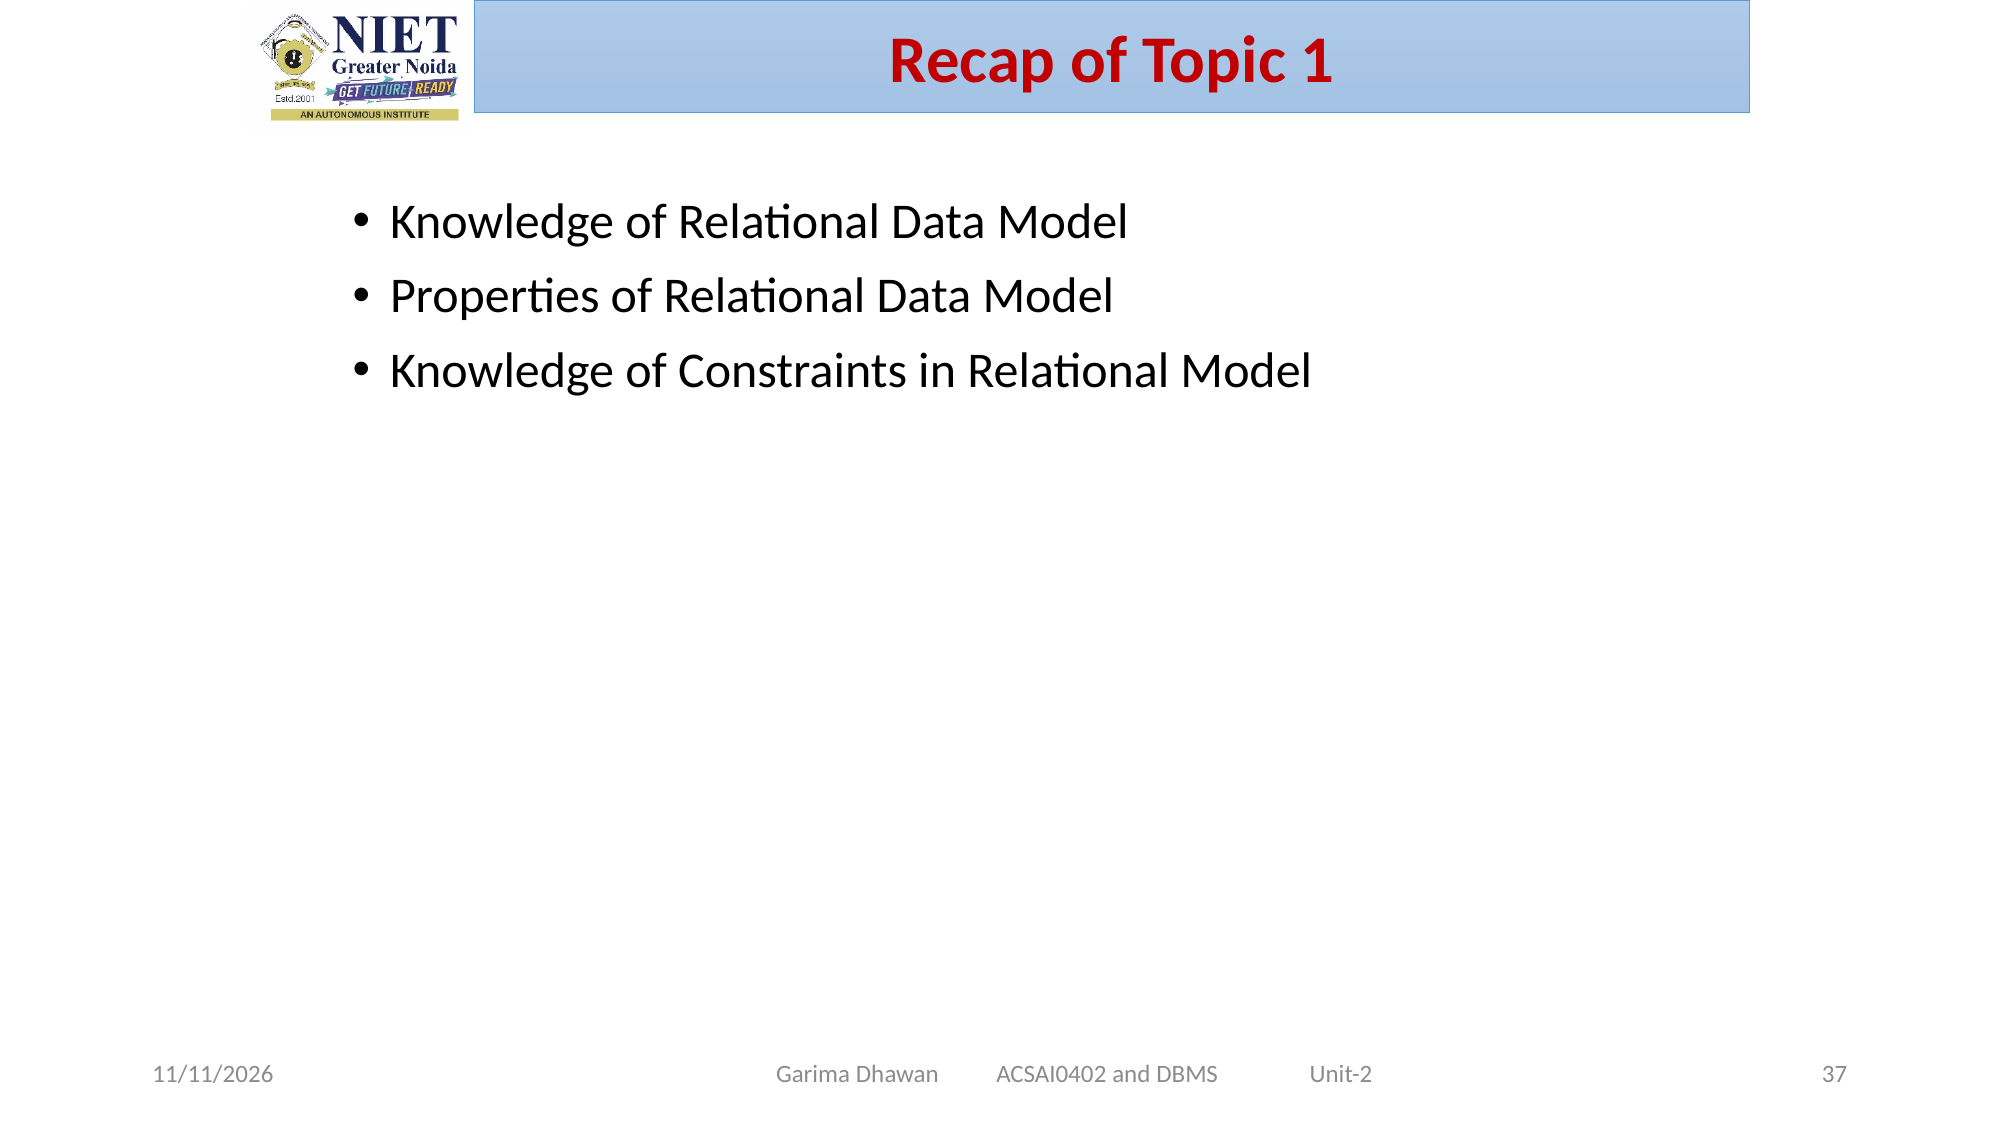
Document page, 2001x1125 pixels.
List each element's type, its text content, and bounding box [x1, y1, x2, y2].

picture [246, 3, 472, 131]
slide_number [137, 1042, 588, 1103]
list Knowledge of Relational Data Model Properties of Relational Data Model Knowledge of Constraints in Relational Model [337, 187, 1688, 1050]
slide_number 37 [1412, 1042, 1863, 1103]
footer Garima Dhawan ACSAI0402 and DBMS Unit-2 [662, 1042, 1412, 1103]
text_box Recap of Topic 1 [474, 0, 1750, 113]
